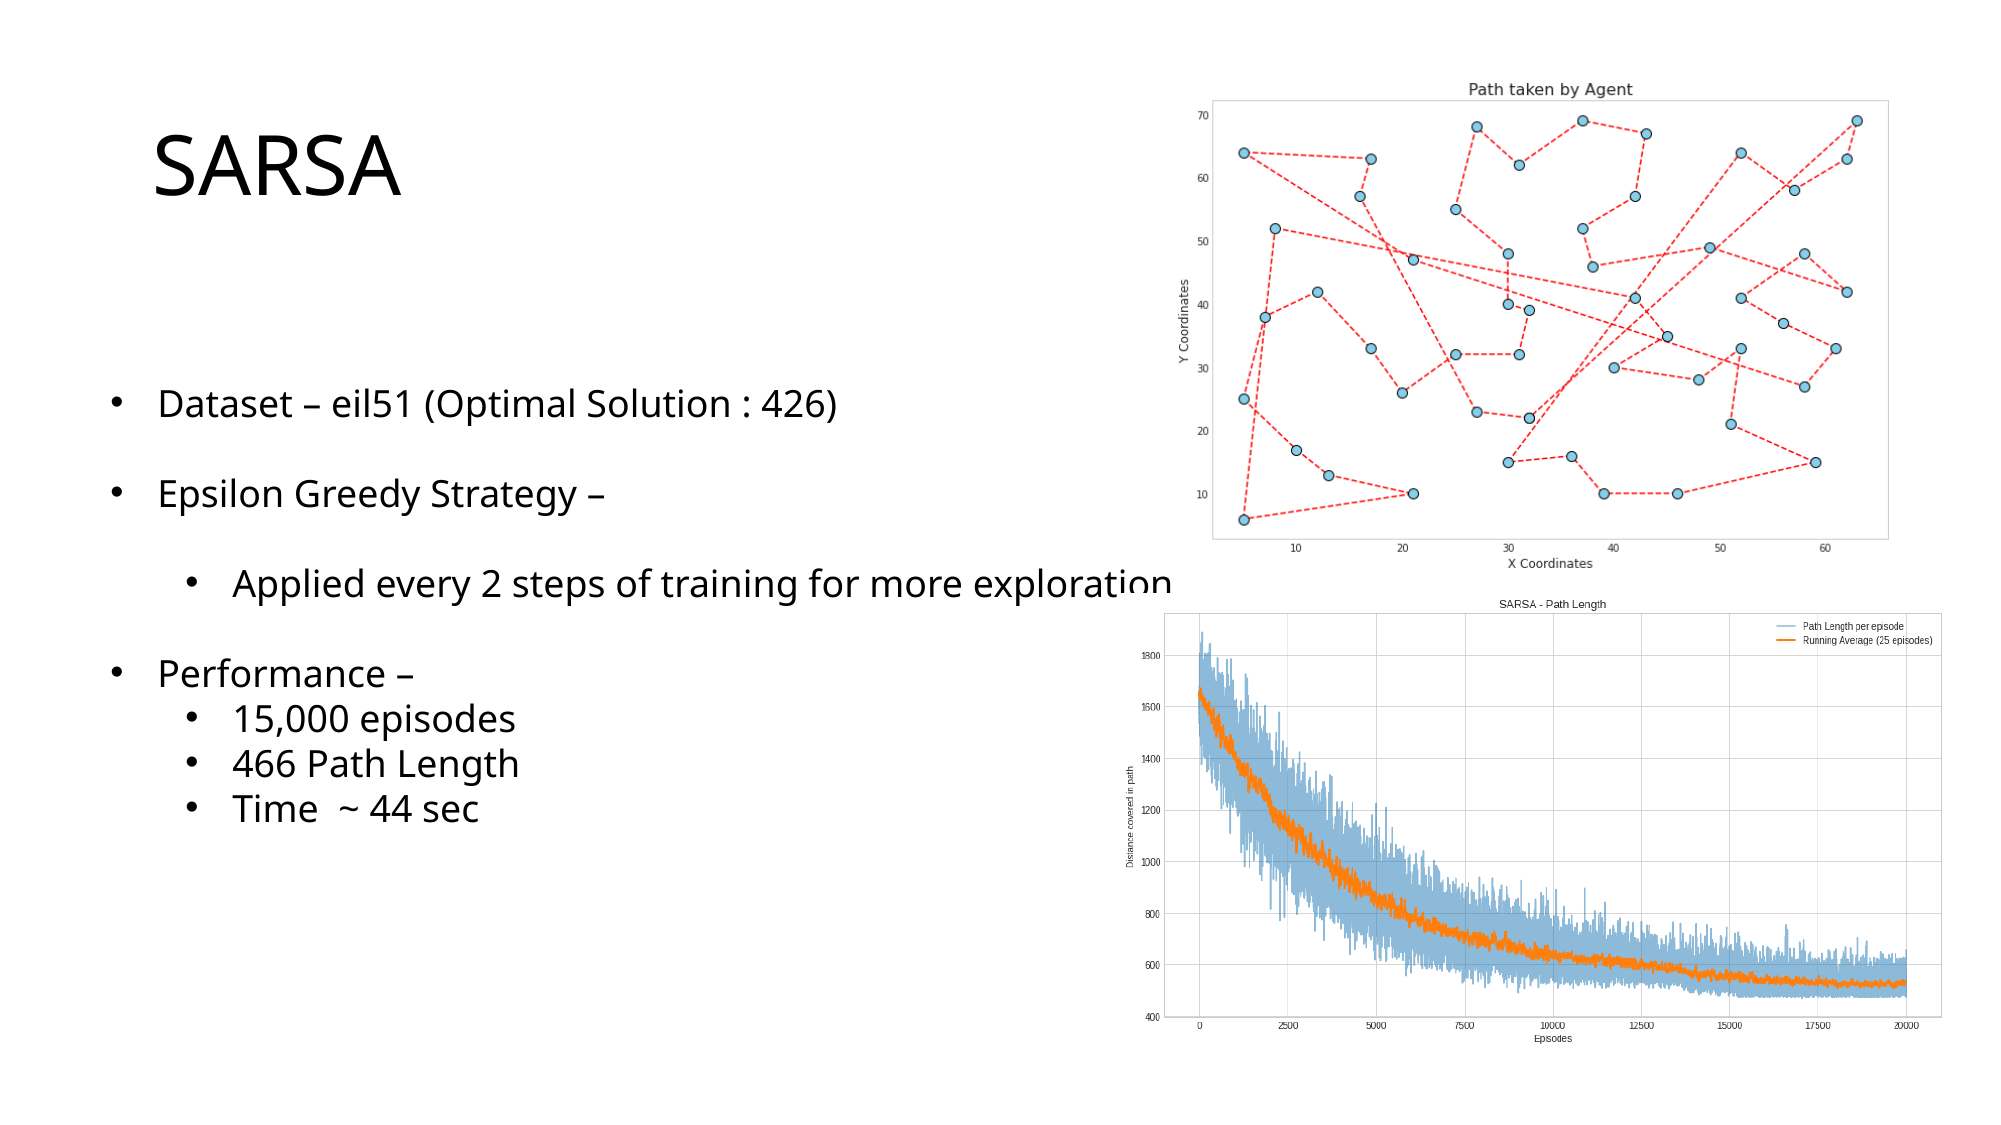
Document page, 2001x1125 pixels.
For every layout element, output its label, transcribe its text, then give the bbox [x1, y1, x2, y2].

text_box [64, 314, 1171, 532]
picture [1171, 75, 1895, 578]
picture [1119, 592, 1947, 1049]
title SARSA [137, 59, 1863, 278]
